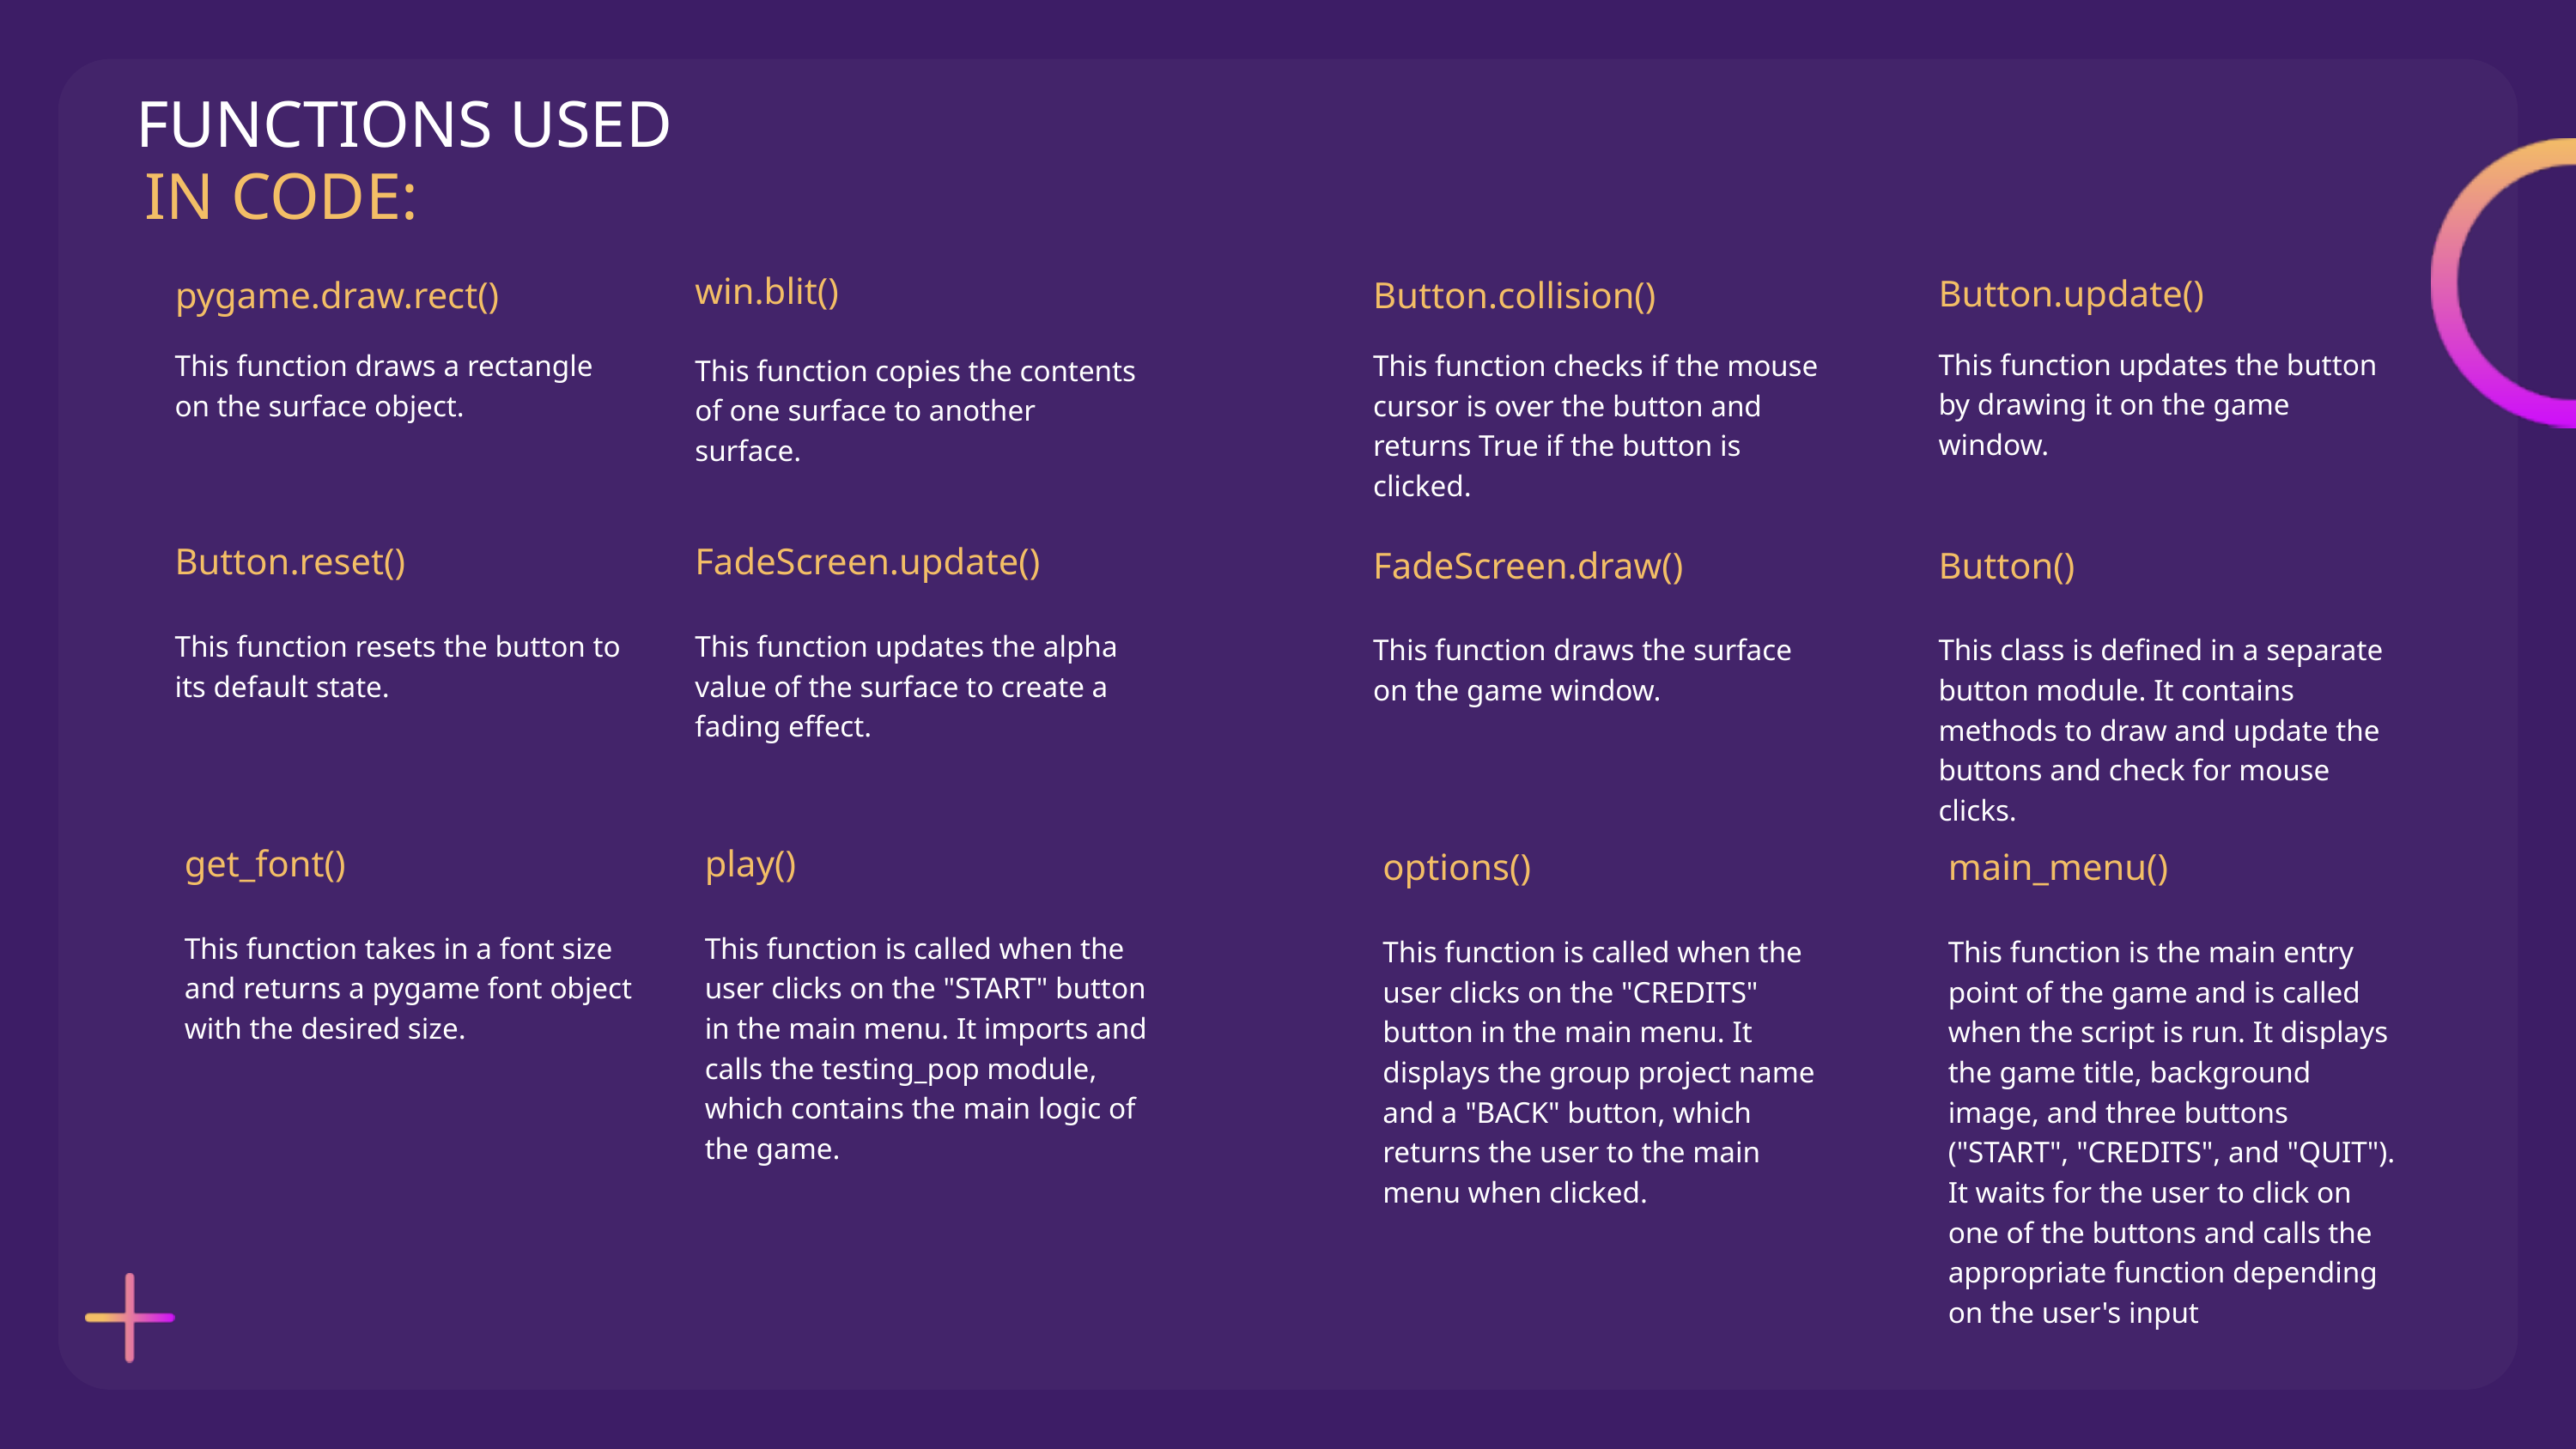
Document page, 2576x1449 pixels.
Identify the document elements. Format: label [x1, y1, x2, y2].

text_box [58, 58, 2518, 1391]
picture [85, 1273, 175, 1363]
picture [2431, 138, 2576, 429]
